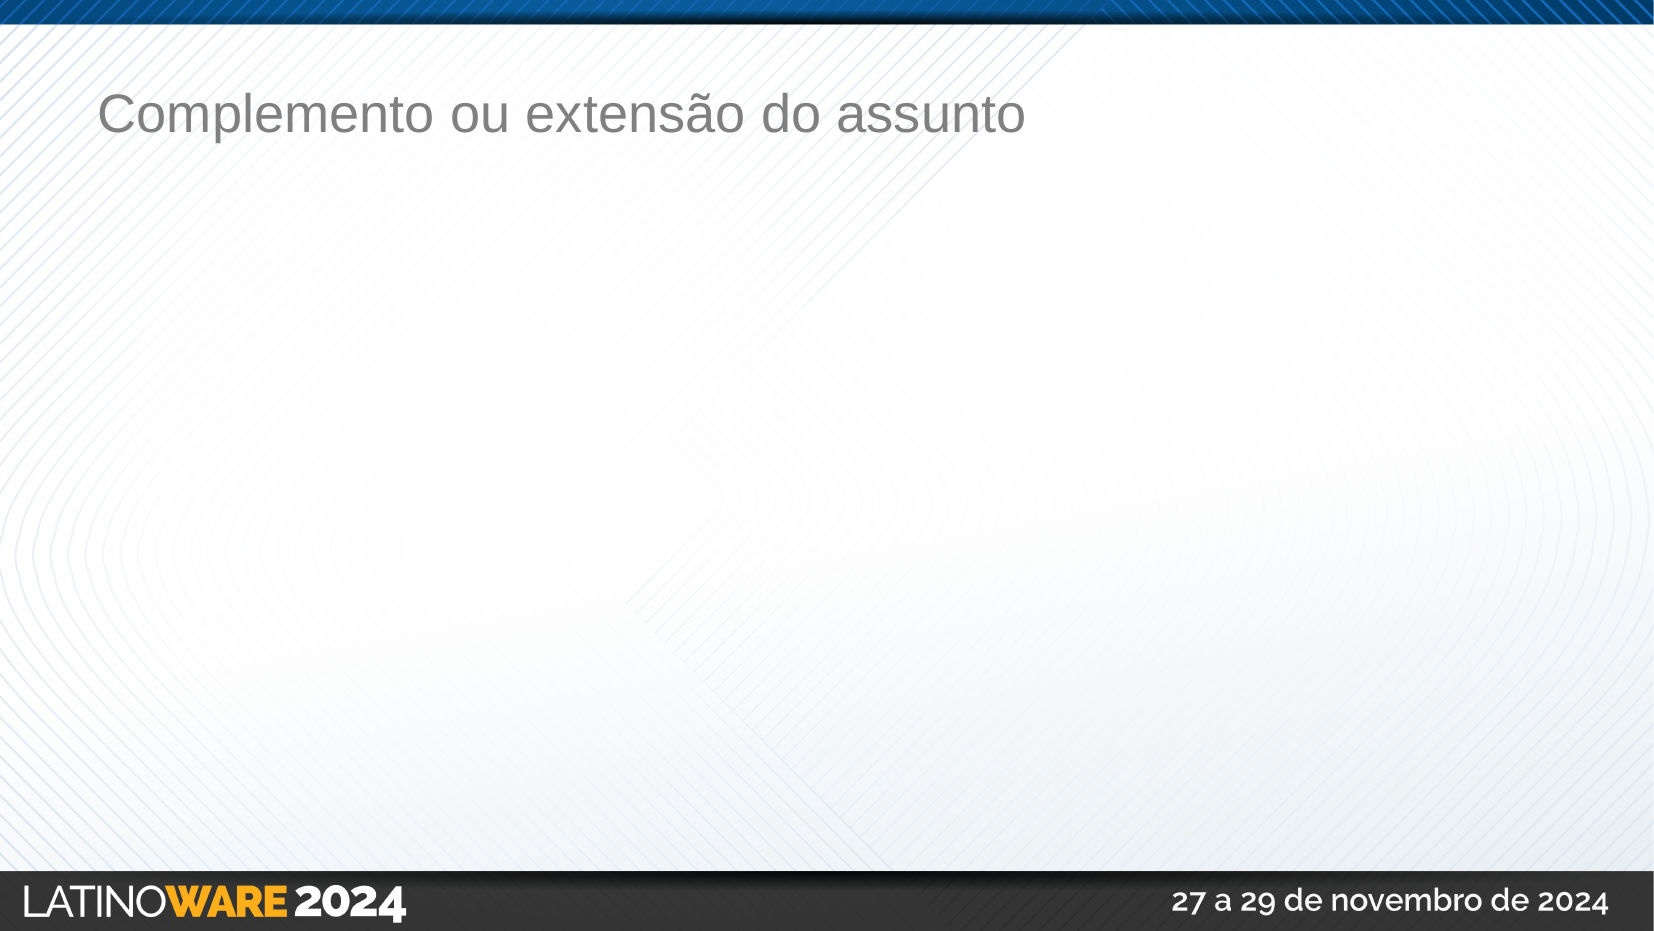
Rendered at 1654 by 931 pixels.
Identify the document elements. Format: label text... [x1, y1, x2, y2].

picture [0, 0, 1654, 931]
text_box Complemento ou extensão do assunto [82, 70, 1571, 827]
